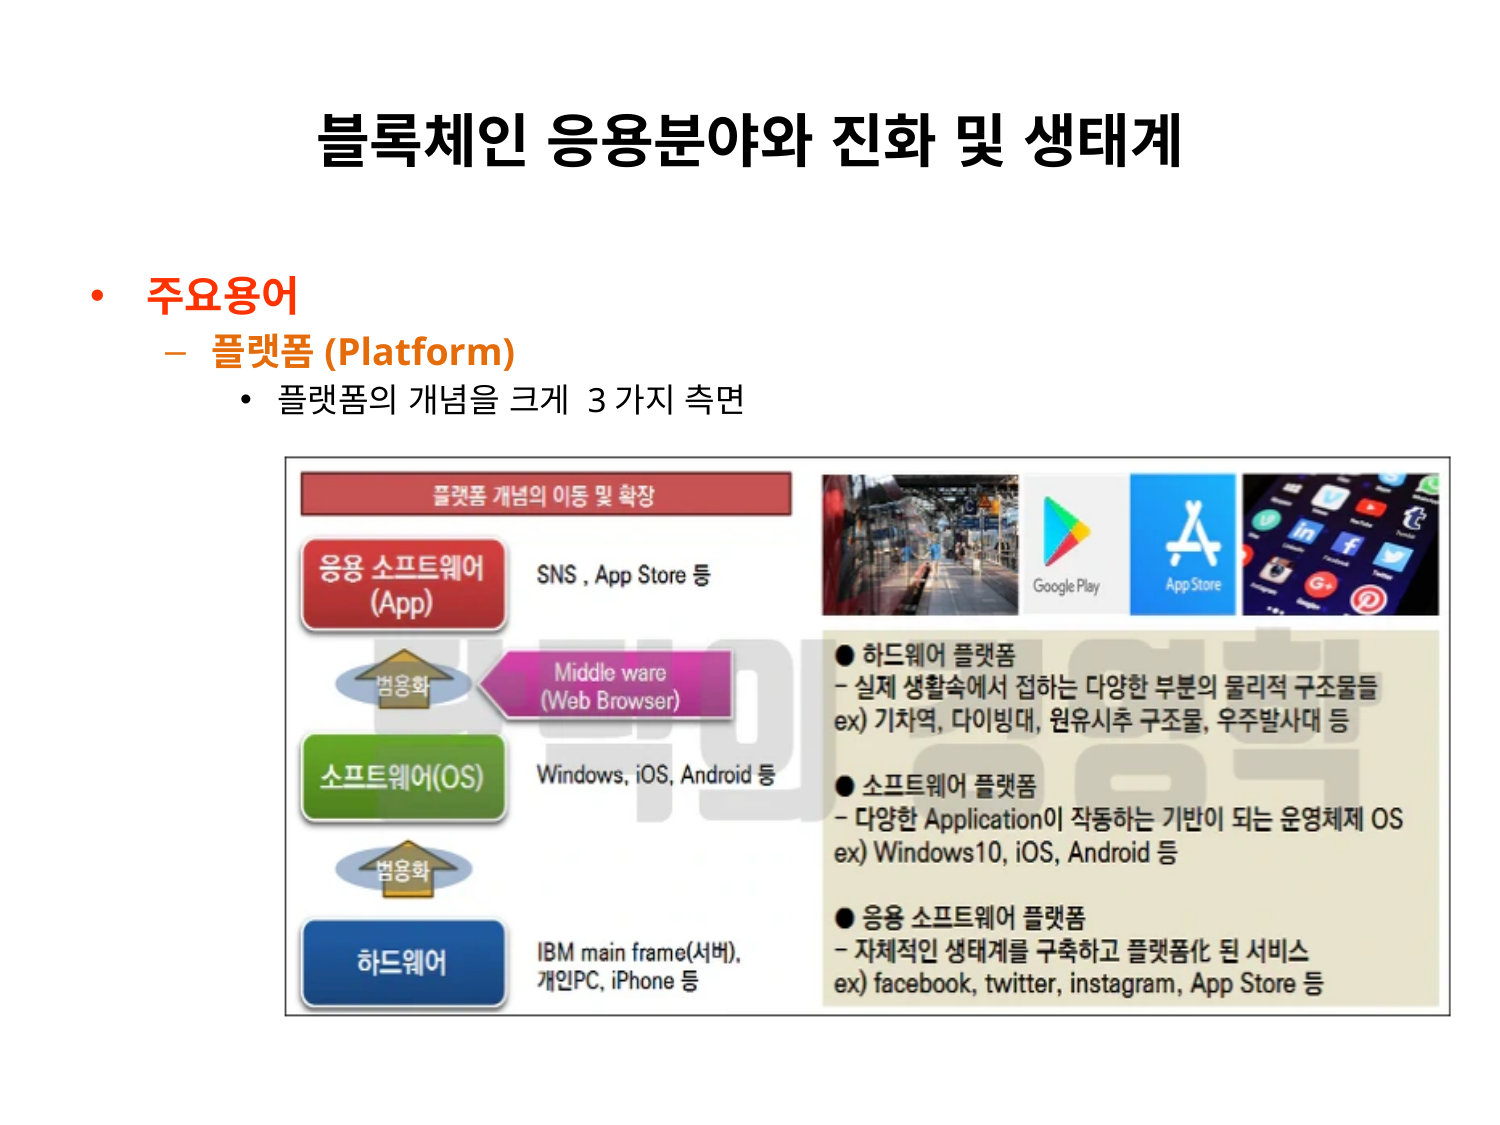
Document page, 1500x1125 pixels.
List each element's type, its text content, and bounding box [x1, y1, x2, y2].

list 주요용어 플랫폼(Platform) 플랫폼의 개념을 크게 3가지 측면 [75, 262, 1425, 1005]
picture [277, 444, 1459, 1024]
title 블록체인 응용분야와 진화 및 생태계 [75, 45, 1425, 233]
